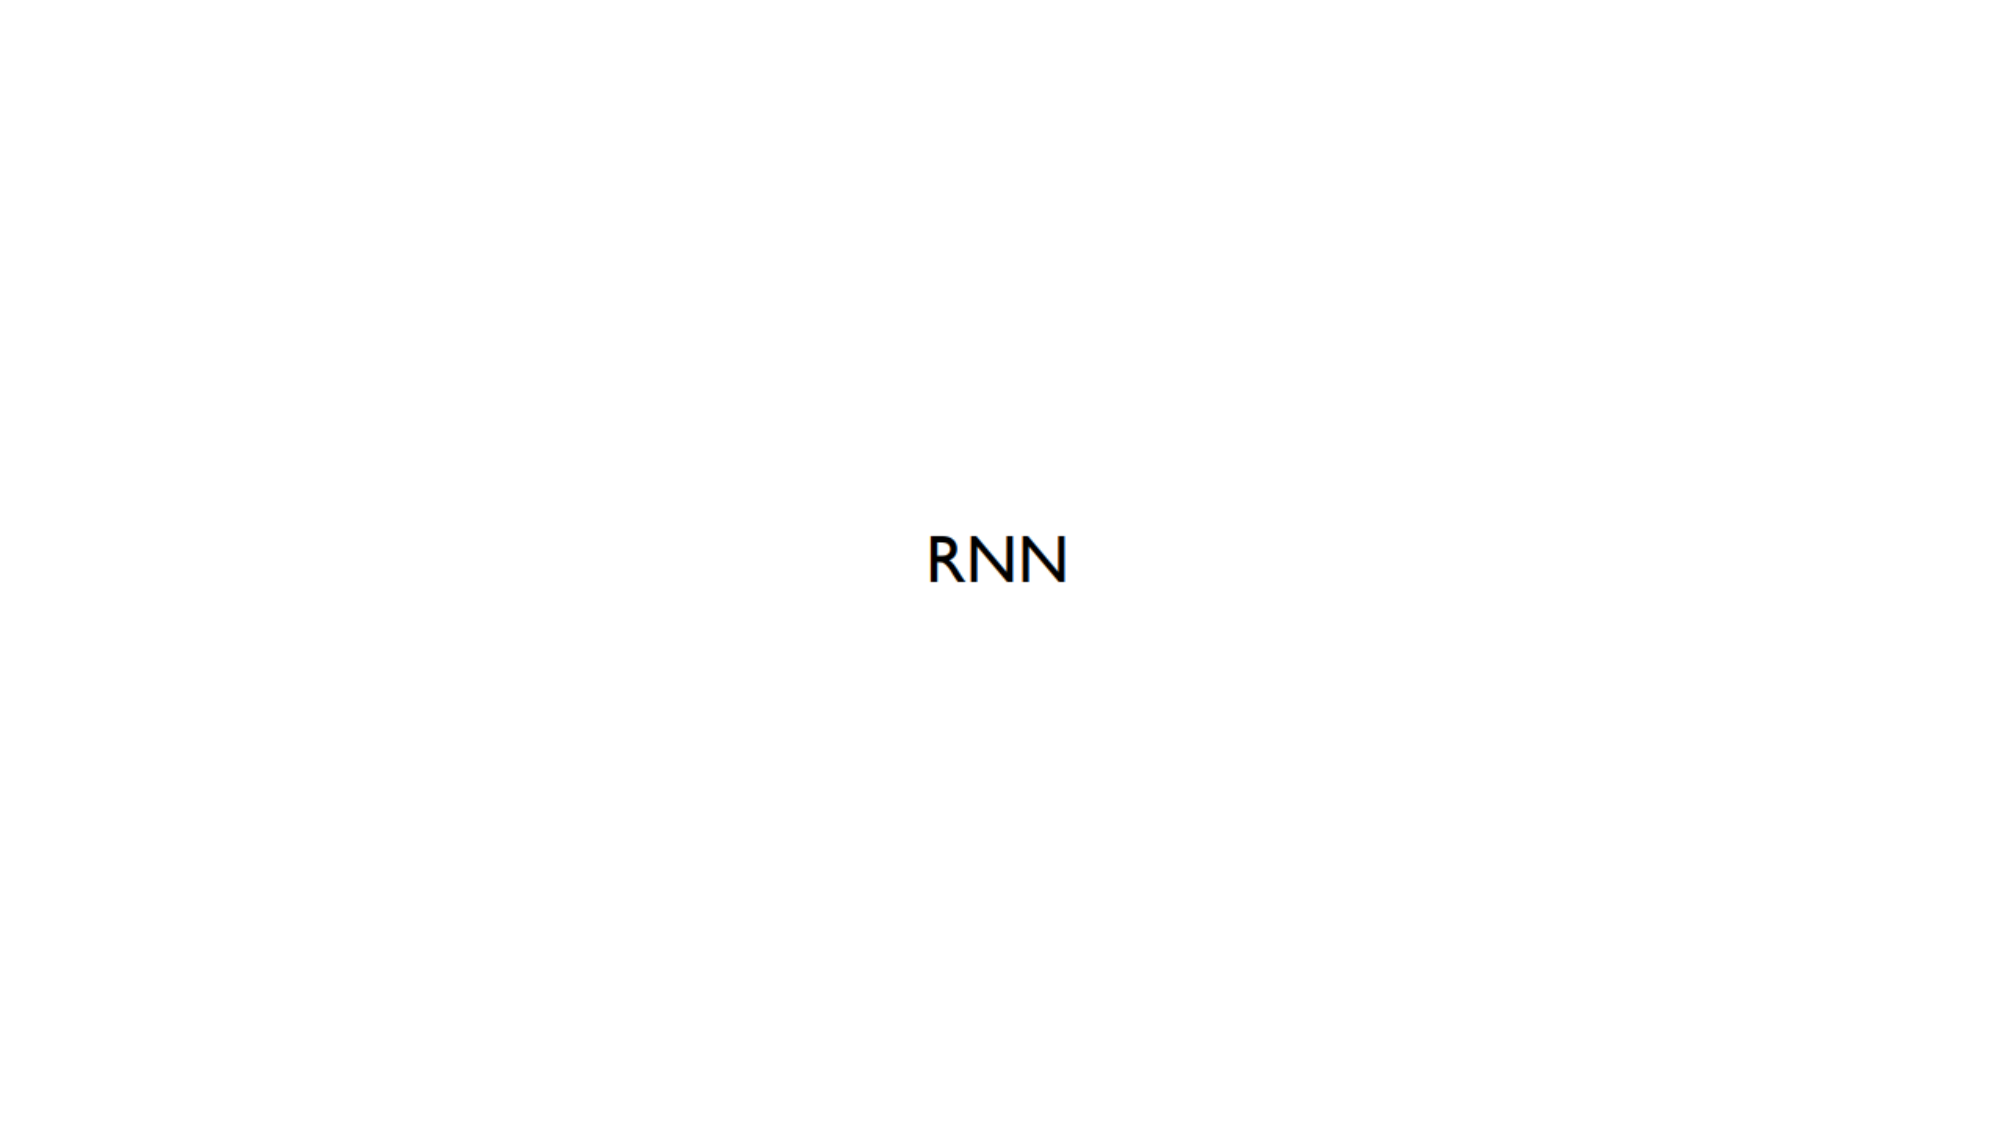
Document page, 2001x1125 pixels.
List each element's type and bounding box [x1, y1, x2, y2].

picture [812, 519, 1188, 606]
